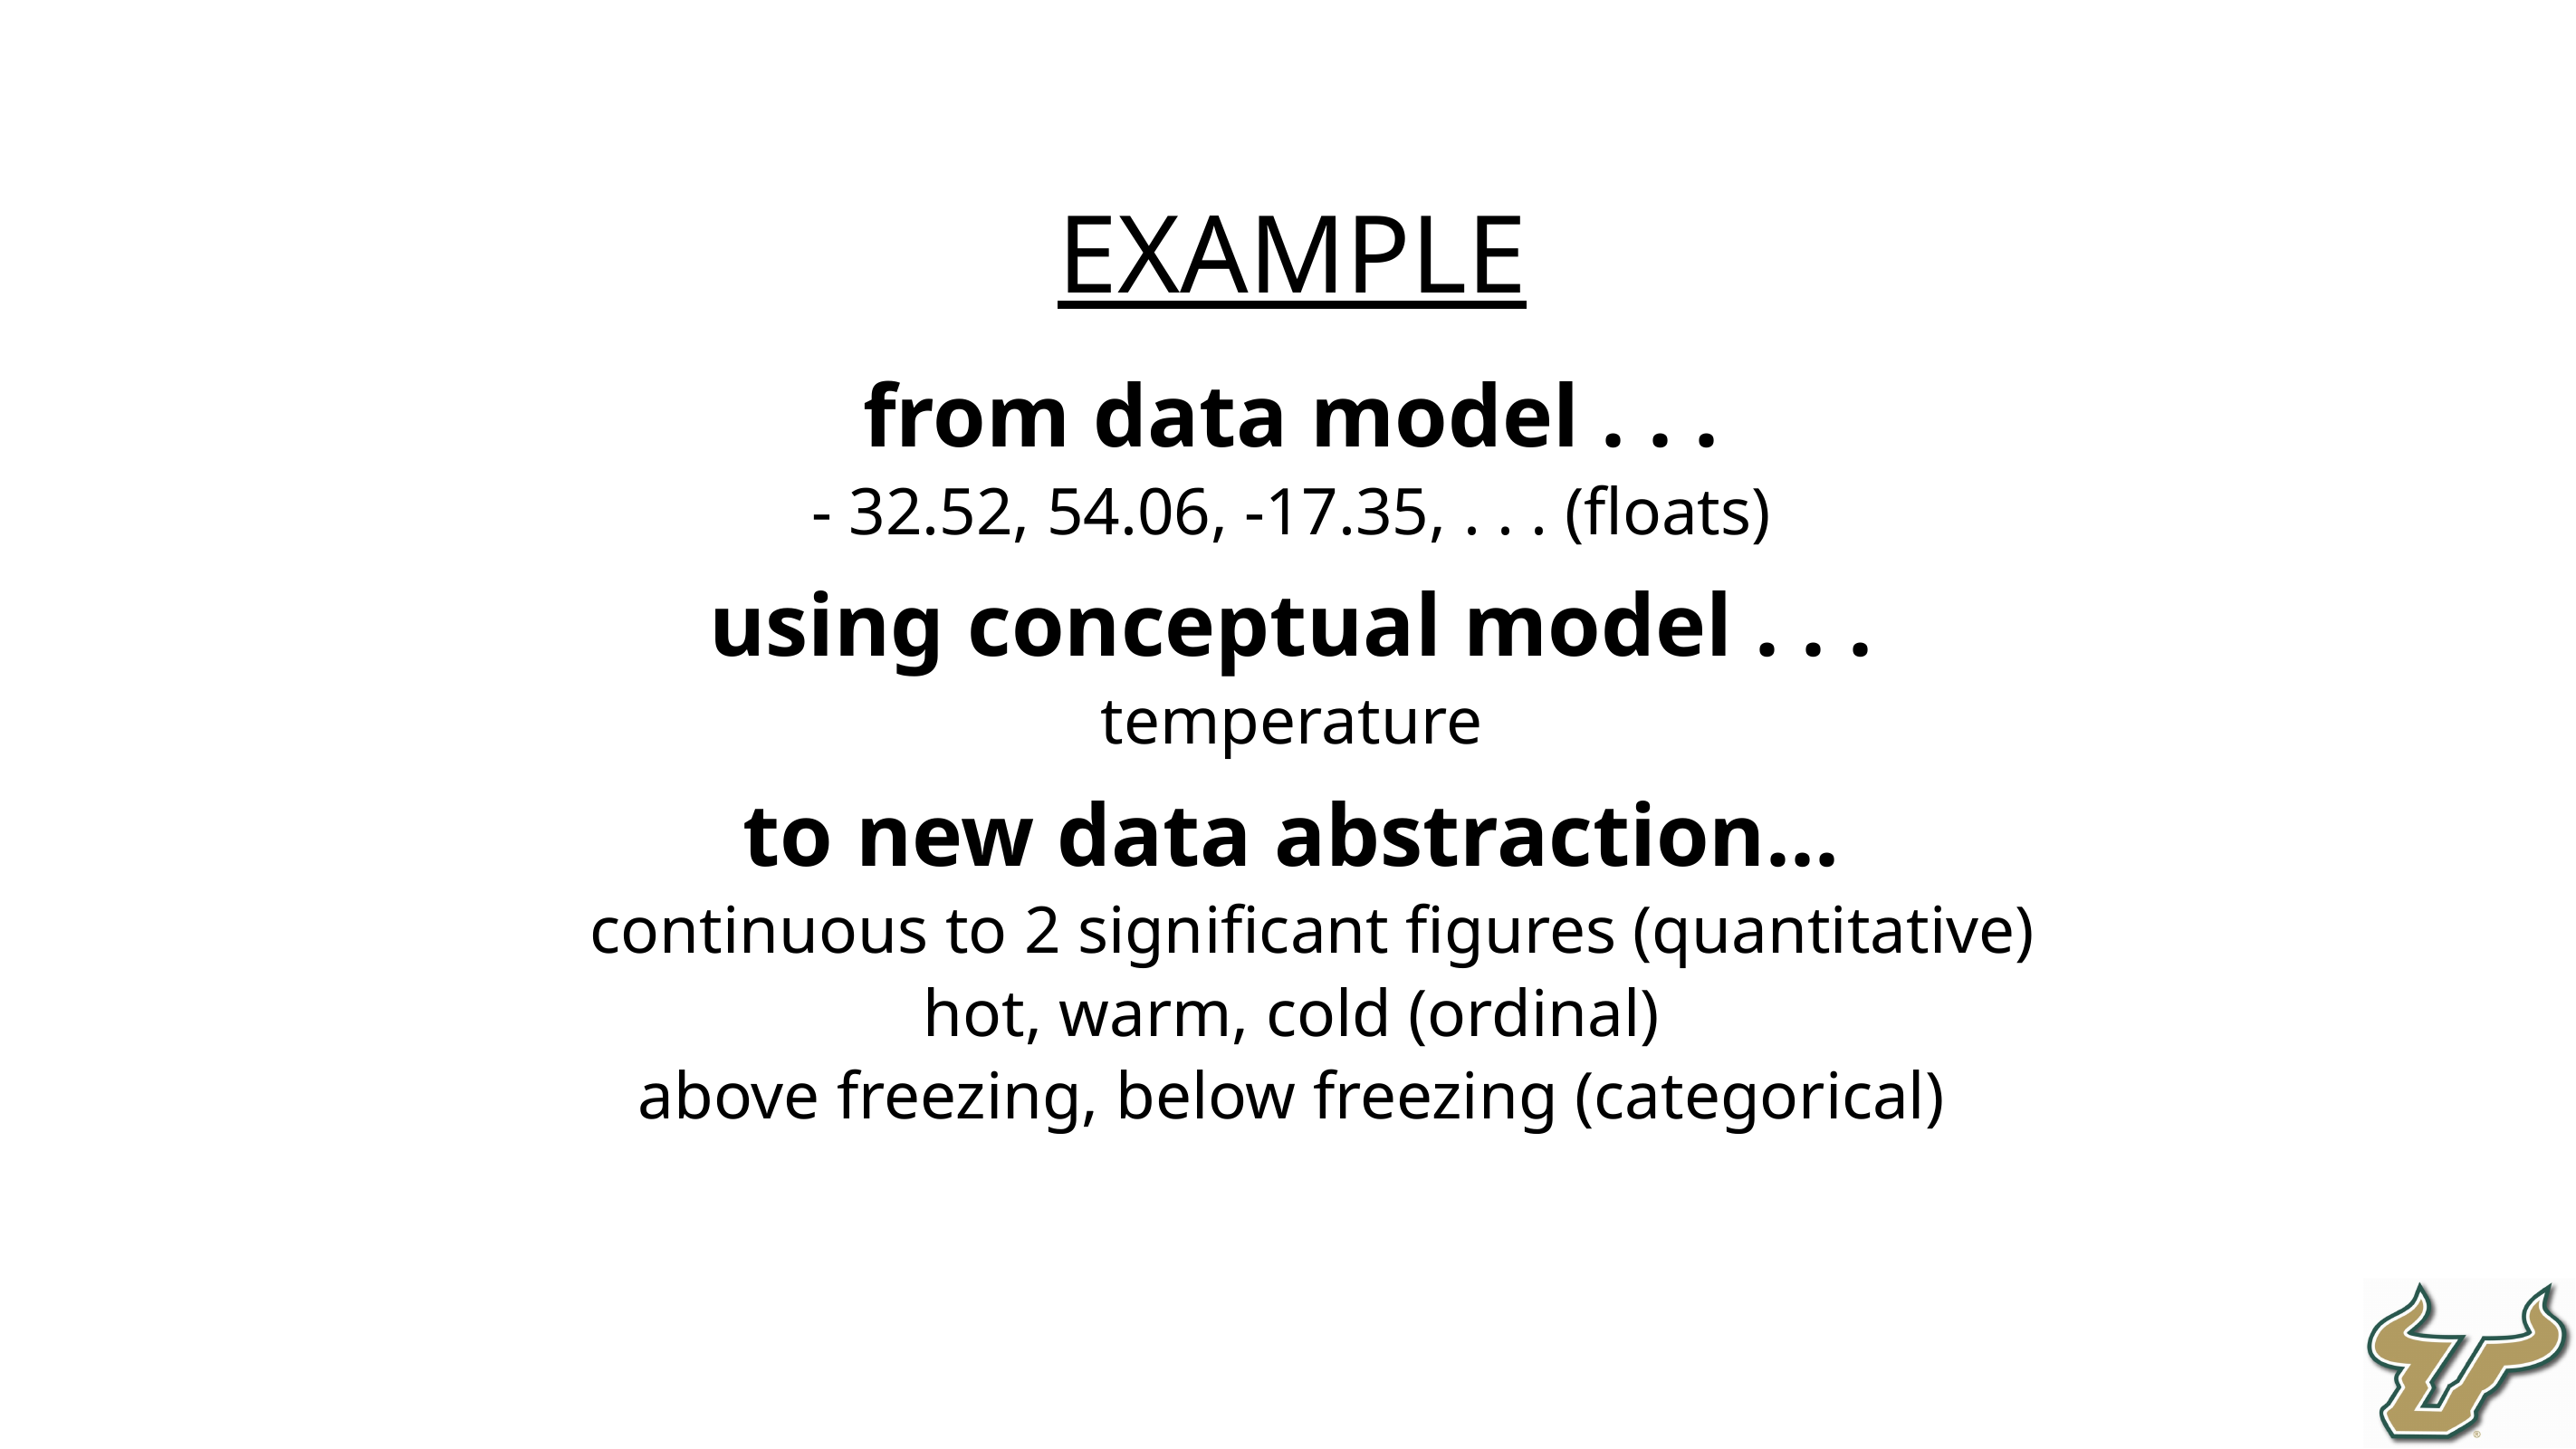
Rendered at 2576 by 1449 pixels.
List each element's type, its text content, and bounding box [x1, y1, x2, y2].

picture [2363, 1278, 2576, 1448]
list EXAMPLE from data model . . . - 32.52, 54.06, -17.35, . . . (floats) using conceptual model . . . temperature to new data abstraction… continuous to 2 significant figures (quantitative) hot, warm, cold (ordinal) above freezing, below freezing (categorical) [473, 175, 2103, 1274]
